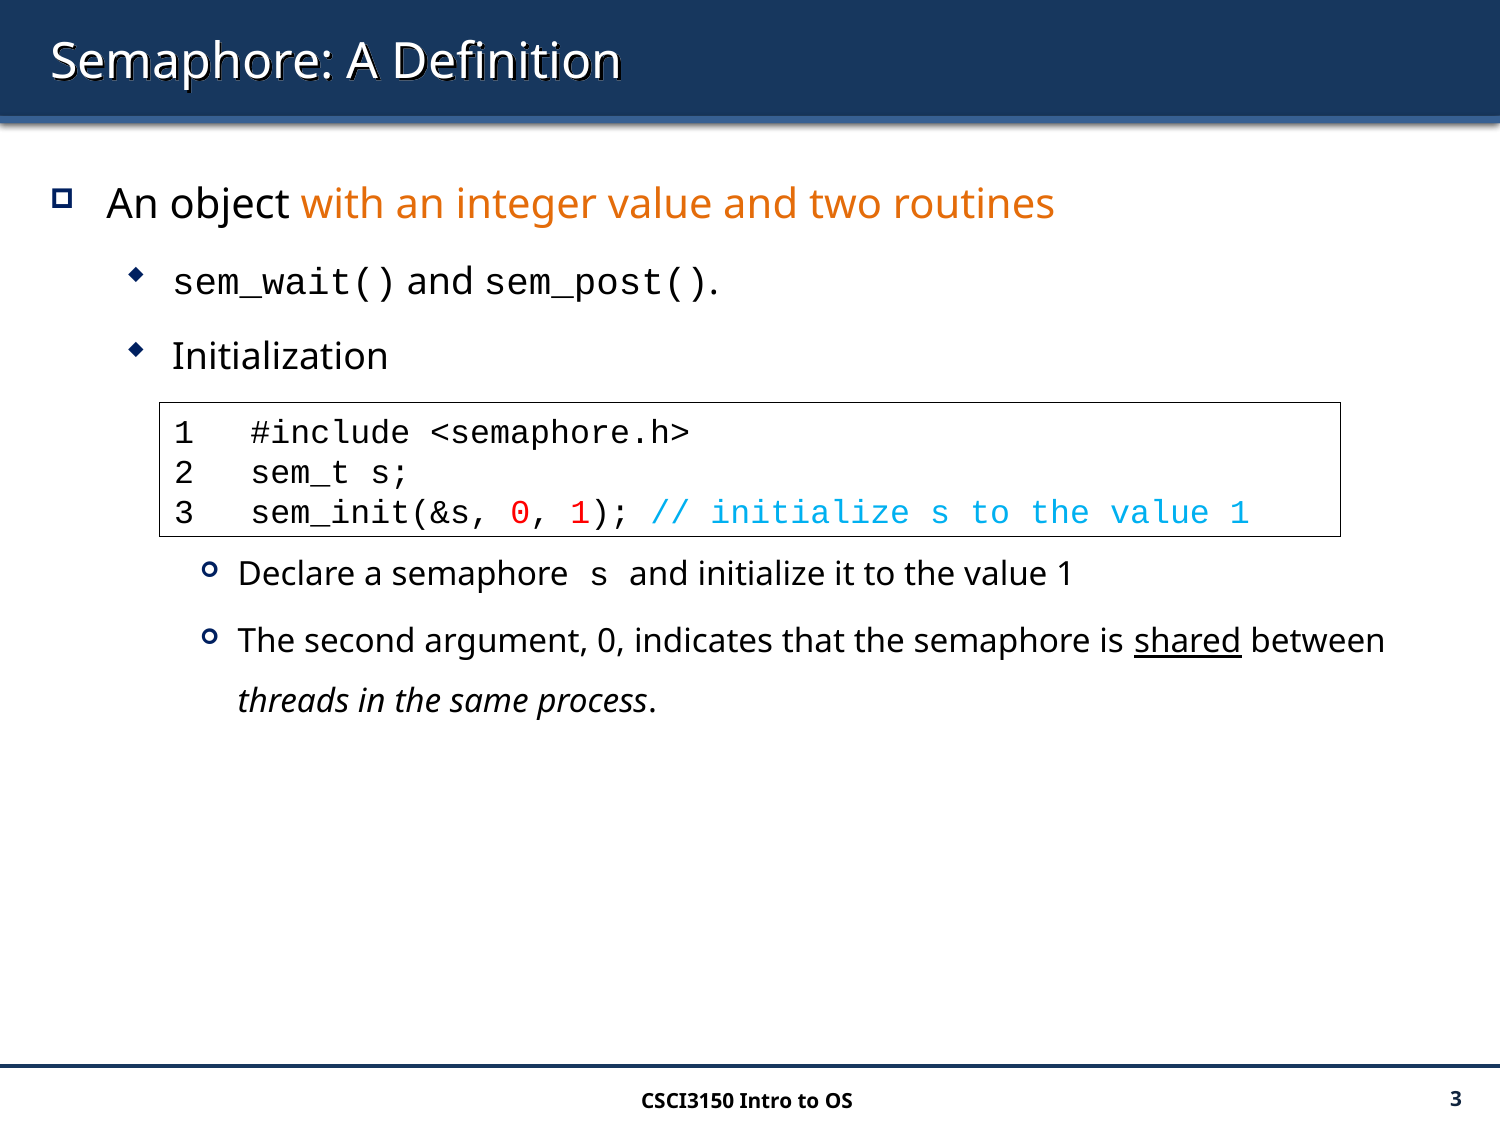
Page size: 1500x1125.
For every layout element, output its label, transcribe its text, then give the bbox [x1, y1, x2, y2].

text_box #include <semaphore.h> sem_t s; sem_init(&s, 0, 1); // initialize s to the value 1 [159, 402, 1341, 537]
footer CSCI3150 Intro to OS [497, 1079, 997, 1117]
title Semaphore: A Definition [34, 10, 1477, 107]
list An object with an integer value and two routines sem_wait() and sem_post(). Initialization Declare a semaphore s and initialize it to the value 1 The second argument, 0, indicates that the semaphore is shared between threads in the same process. [34, 144, 1477, 1048]
slide_number 3 [1306, 1081, 1483, 1118]
